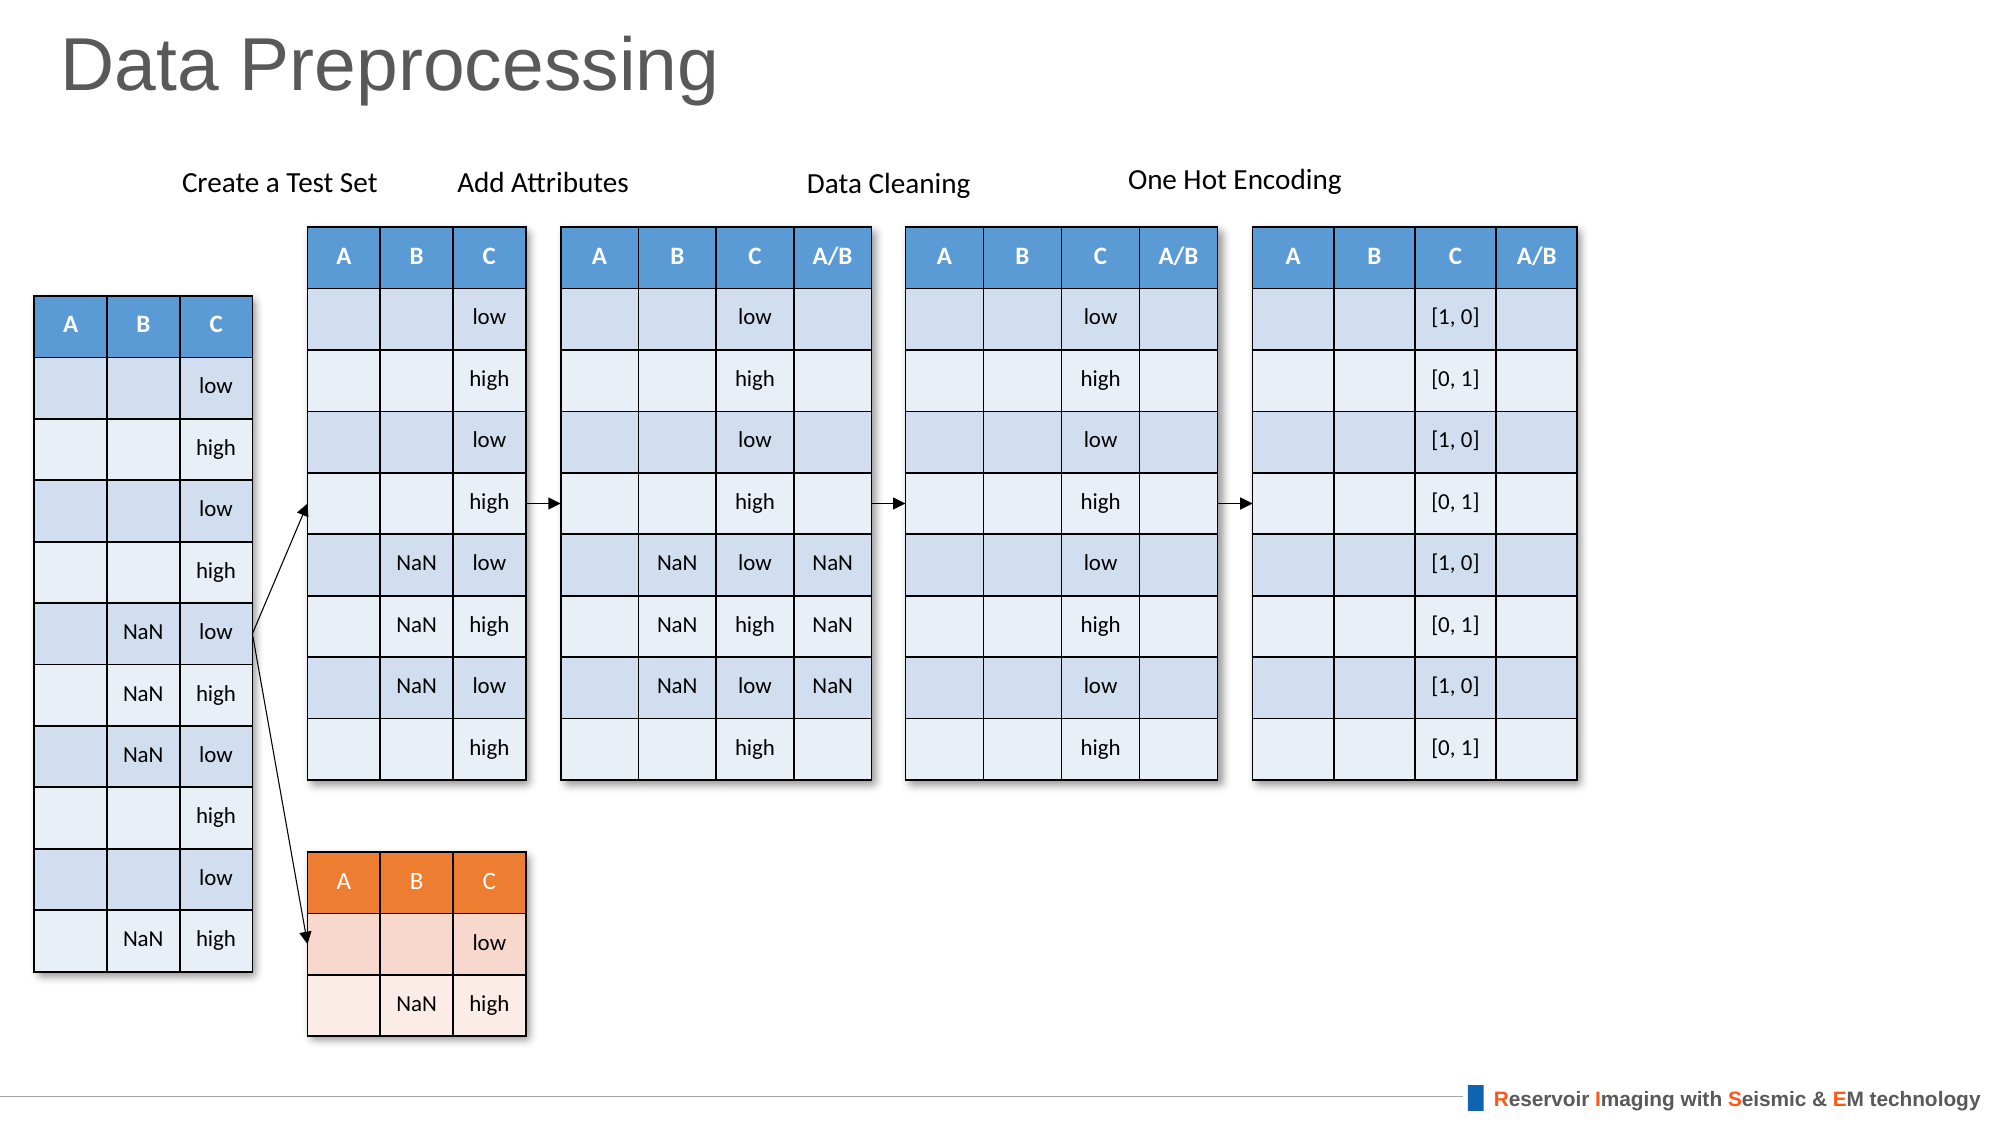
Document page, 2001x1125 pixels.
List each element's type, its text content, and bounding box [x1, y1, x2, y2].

table_cell [108, 358, 179, 418]
table_cell low [717, 289, 793, 349]
table_cell [795, 412, 871, 472]
table_cell NaN [639, 658, 715, 718]
table_header B [381, 228, 452, 288]
table_cell [381, 719, 452, 779]
table_cell low [181, 481, 252, 541]
table_cell high [181, 788, 252, 848]
table_cell high [454, 351, 525, 411]
table_cell low [181, 358, 252, 418]
table_cell [108, 481, 179, 541]
table_header A [308, 228, 379, 288]
table_cell [381, 412, 452, 472]
table_header C [454, 228, 525, 288]
table_cell [308, 535, 379, 595]
table_cell [381, 474, 452, 533]
table_cell [639, 289, 715, 349]
table_header C [454, 853, 525, 913]
table_cell low [181, 850, 252, 909]
table_cell [639, 351, 715, 411]
text_box Data Cleaning [791, 156, 986, 207]
table_cell NaN [381, 597, 452, 656]
table_cell NaN [108, 665, 179, 725]
table_cell [639, 719, 715, 779]
table_cell NaN [639, 597, 715, 656]
table_cell [108, 788, 179, 848]
text_box Create a Test Set [167, 156, 393, 207]
table_cell [35, 788, 106, 848]
table_header C [181, 297, 252, 357]
table_cell high [717, 719, 793, 779]
table_cell [35, 420, 106, 479]
table_cell high [181, 911, 252, 971]
table_cell [795, 719, 871, 779]
table_cell low [717, 535, 793, 595]
table_cell [35, 604, 106, 664]
table_cell low [717, 658, 793, 718]
title Data Preprocessing [45, 0, 1771, 134]
table_cell [35, 911, 106, 971]
table_cell [562, 412, 638, 472]
table_cell high [717, 597, 793, 656]
table_header A [35, 297, 106, 357]
table_cell [639, 412, 715, 472]
table_cell NaN [381, 658, 452, 718]
table_cell [35, 481, 106, 541]
table_cell [308, 412, 379, 472]
table_cell low [717, 412, 793, 472]
table_cell low [454, 289, 525, 349]
table_cell [108, 850, 179, 909]
table_cell NaN [108, 727, 179, 786]
table_cell [795, 289, 871, 349]
table_cell [562, 597, 638, 656]
table_cell NaN [108, 911, 179, 971]
table_cell [308, 658, 379, 718]
table_cell [308, 976, 379, 1035]
table_cell [562, 658, 638, 718]
table_cell [308, 719, 379, 779]
table_cell [562, 535, 638, 595]
table_cell [35, 665, 106, 725]
table_cell [35, 850, 106, 909]
table_cell [795, 351, 871, 411]
table_cell NaN [795, 597, 871, 656]
table_cell [308, 474, 379, 533]
table_cell NaN [639, 535, 715, 595]
table_cell high [181, 665, 252, 725]
table_cell [562, 474, 638, 533]
table_cell high [717, 351, 793, 411]
table_cell low [454, 914, 525, 974]
table_cell high [454, 597, 525, 656]
table_header B [108, 297, 179, 357]
table_header C [717, 228, 793, 288]
text_box One Hot Encoding [1113, 153, 1357, 203]
table_cell [108, 543, 179, 602]
table_header A [562, 228, 638, 288]
table_header B [639, 228, 715, 288]
table_cell [308, 914, 379, 974]
table_cell high [717, 474, 793, 533]
table_cell low [454, 658, 525, 718]
table_cell [308, 351, 379, 411]
table_cell [35, 543, 106, 602]
table_cell [308, 289, 379, 349]
table_cell high [181, 543, 252, 602]
table_cell [108, 420, 179, 479]
table_cell low [454, 412, 525, 472]
table_cell high [454, 719, 525, 779]
table_cell [35, 727, 106, 786]
table_cell low [454, 535, 525, 595]
table_cell NaN [381, 535, 452, 595]
table_cell high [454, 474, 525, 533]
text_box Add Attributes [442, 156, 644, 206]
table_cell [795, 474, 871, 533]
table_cell low [181, 727, 252, 786]
table_cell [562, 351, 638, 411]
table_cell [381, 289, 452, 349]
table_header A/B [795, 228, 871, 288]
table_cell NaN [108, 604, 179, 664]
table_cell [381, 351, 452, 411]
table_header B [381, 853, 452, 913]
table_cell [562, 289, 638, 349]
table_cell [35, 358, 106, 418]
table_cell NaN [795, 658, 871, 718]
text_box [252, 633, 308, 945]
table_cell NaN [795, 535, 871, 595]
table_header A [308, 853, 379, 913]
table_cell NaN [381, 976, 452, 1035]
table_cell high [454, 976, 525, 1035]
table_cell [381, 914, 452, 974]
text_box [252, 503, 308, 633]
table_cell [308, 597, 379, 656]
table_cell [639, 474, 715, 533]
table_cell [562, 719, 638, 779]
table_cell high [181, 420, 252, 479]
table_cell low [181, 604, 252, 664]
